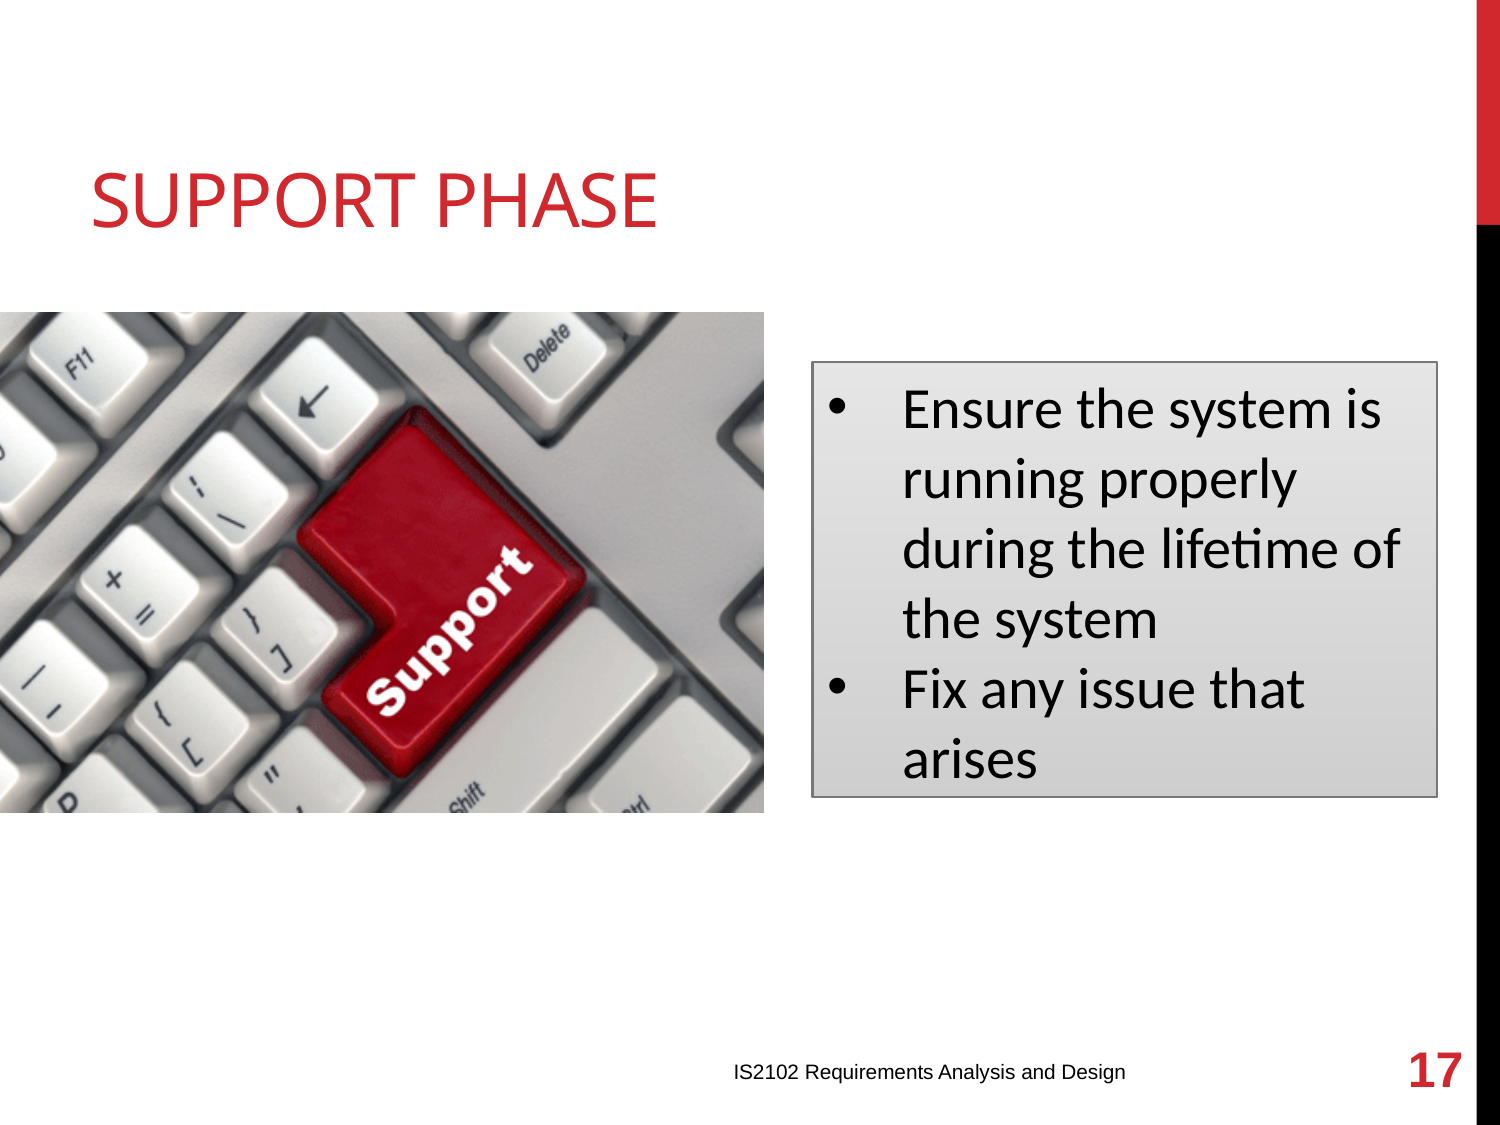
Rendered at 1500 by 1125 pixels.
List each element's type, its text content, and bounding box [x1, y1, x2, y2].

footer IS2102 Requirements Analysis and Design [718, 1051, 1238, 1112]
text_box Ensure the system is running properly during the lifetime of the system Fix any issue that arises [811, 361, 1438, 798]
picture [0, 311, 764, 814]
title Support Phase [75, 25, 1025, 250]
slide_number 17 [1262, 1037, 1479, 1098]
